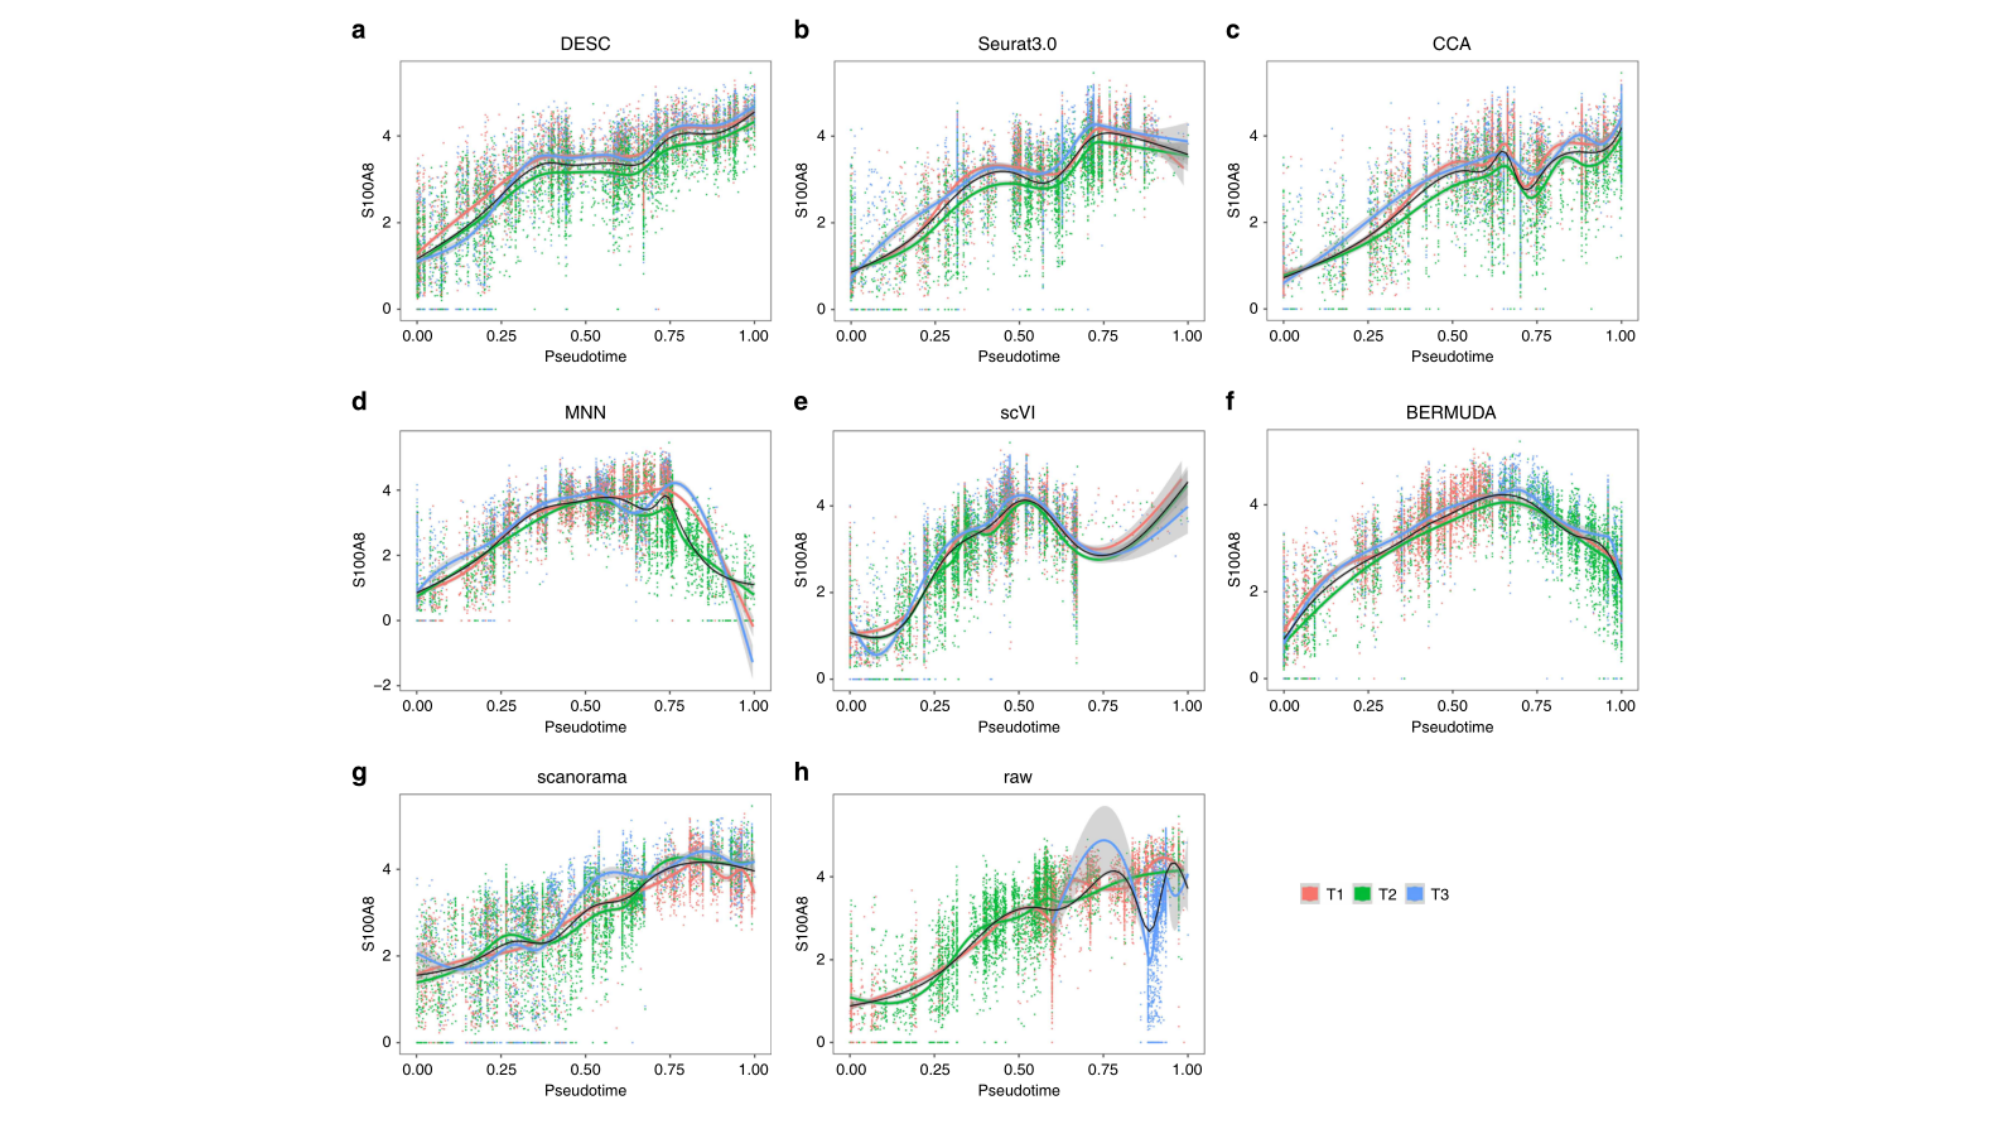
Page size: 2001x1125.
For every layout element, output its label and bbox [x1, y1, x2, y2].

picture [320, 11, 1680, 1114]
